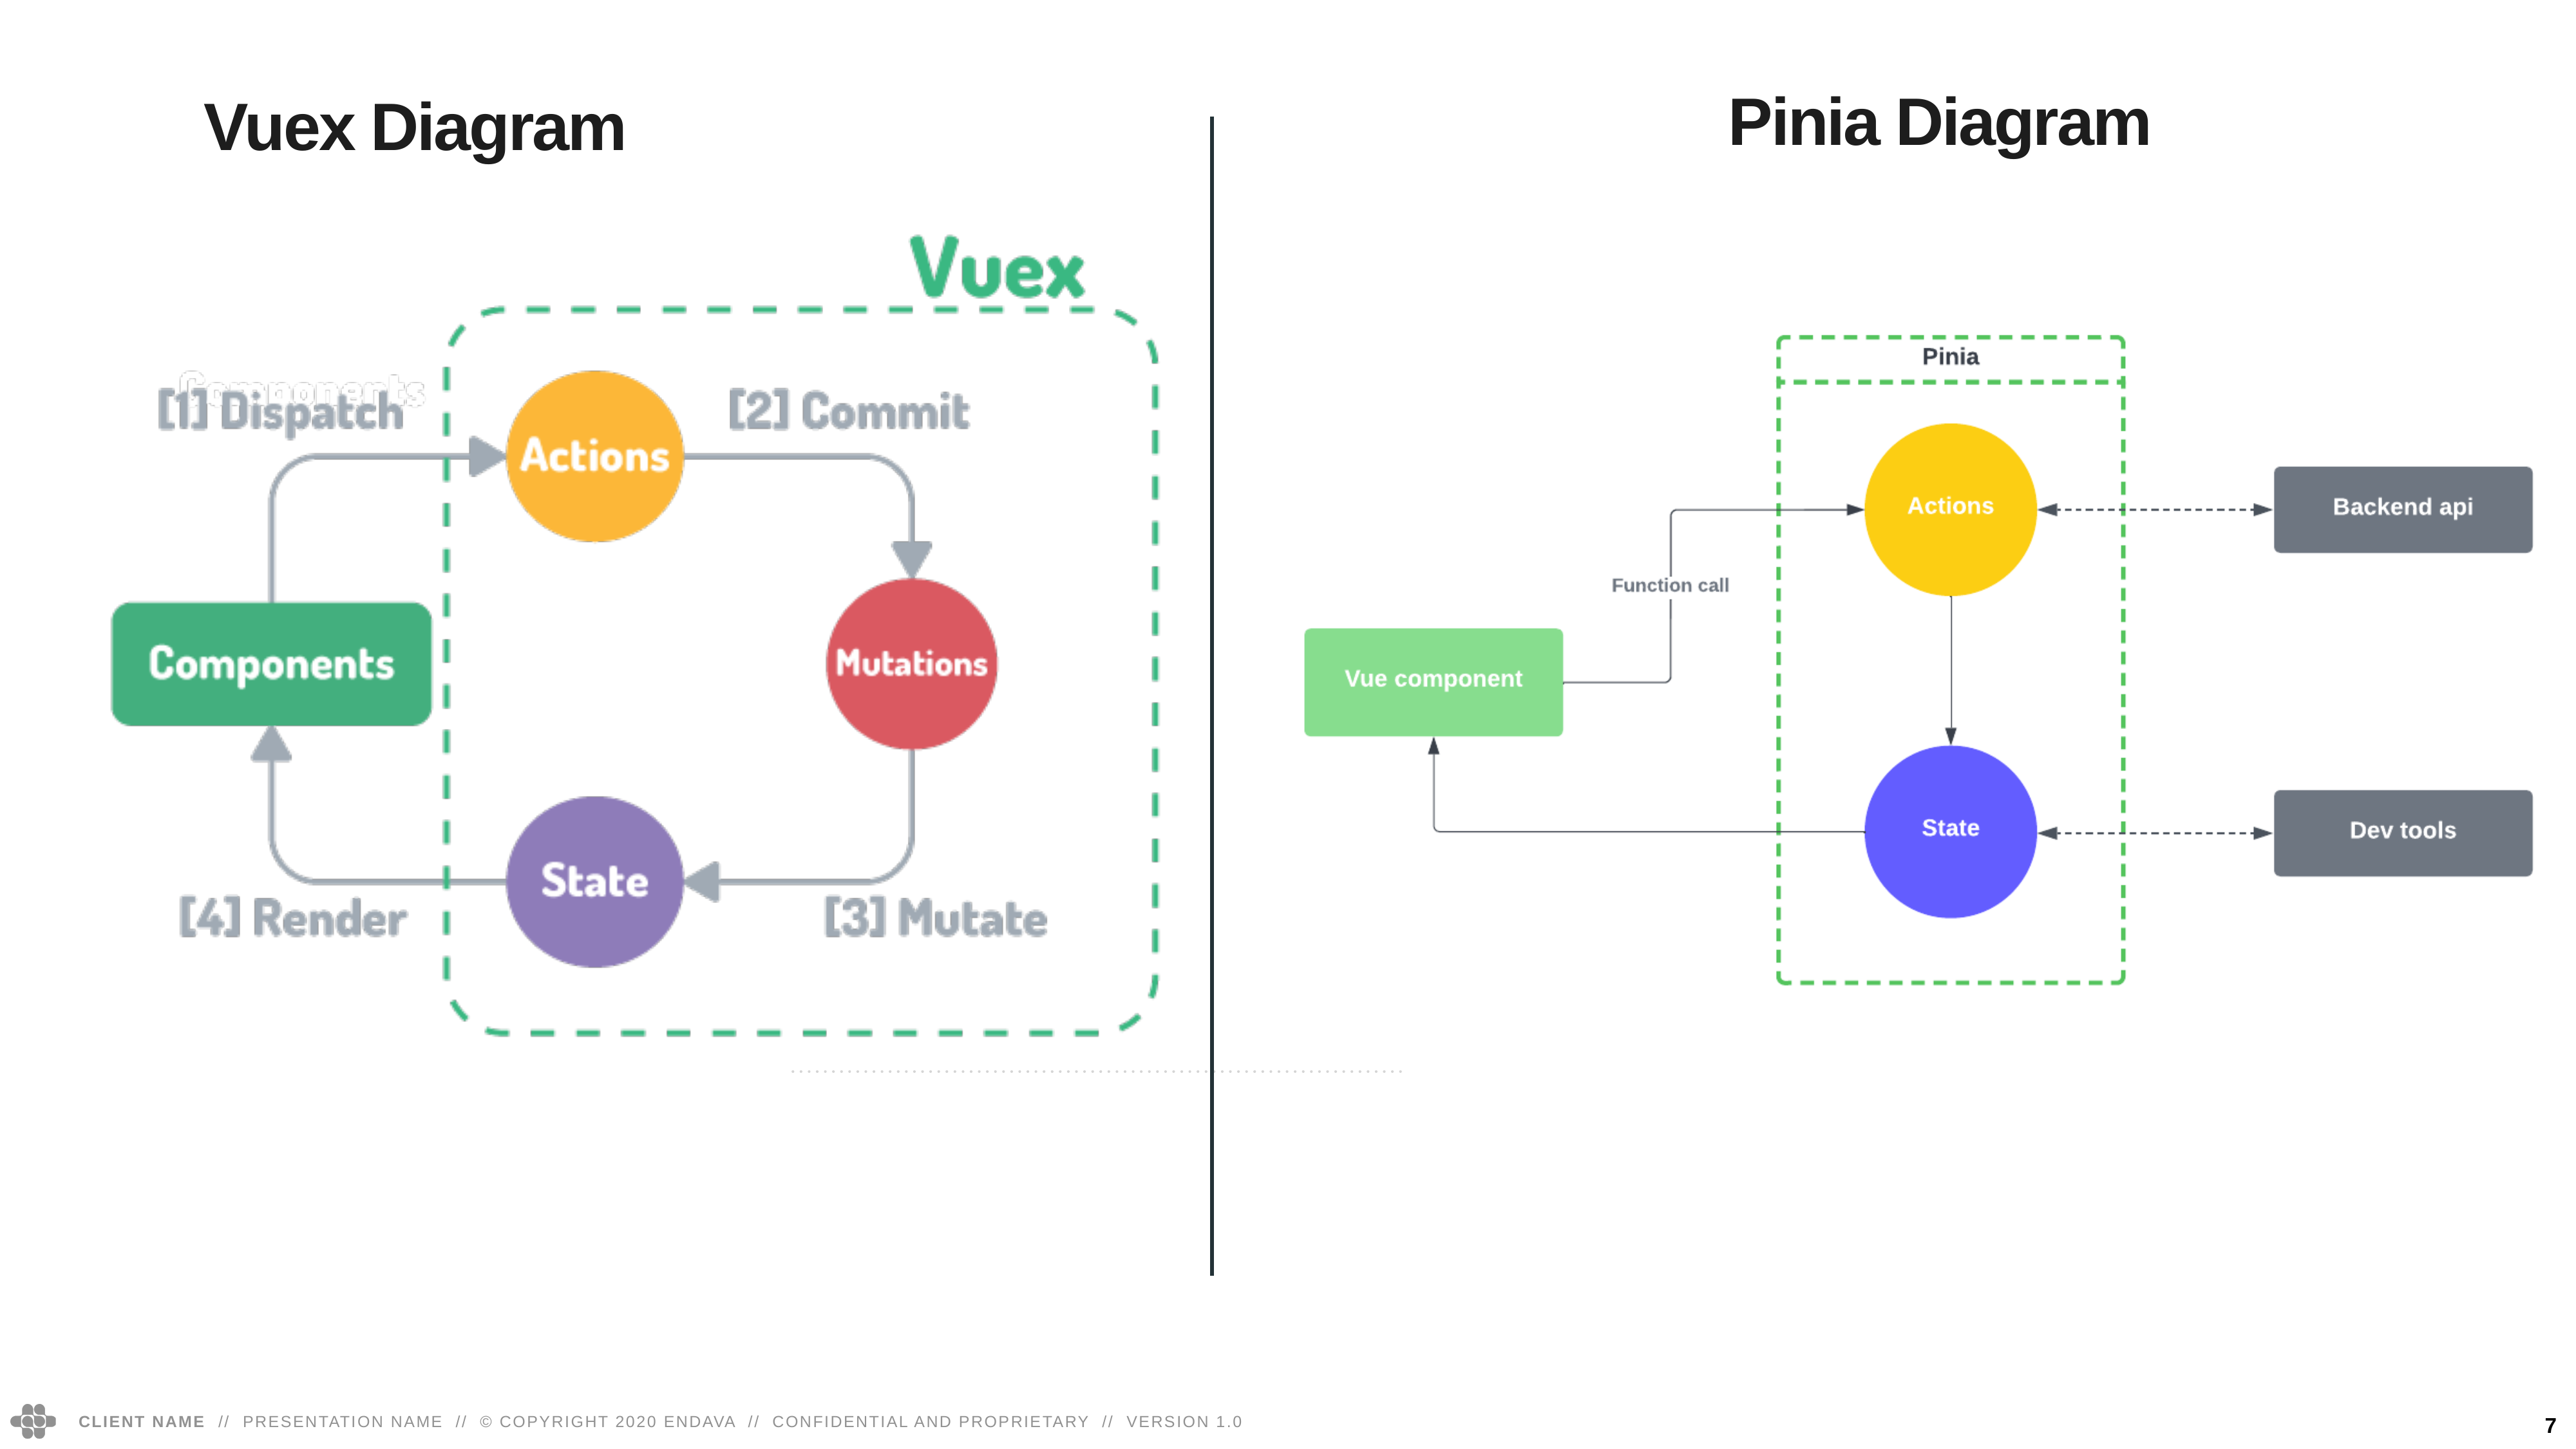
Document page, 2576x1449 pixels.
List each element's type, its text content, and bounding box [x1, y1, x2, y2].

picture [1213, 209, 2576, 1072]
picture [0, 209, 1211, 1072]
text_box Vuex Diagram [198, 93, 867, 169]
slide_number 7 [2523, 1403, 2565, 1445]
text_box Pinia Diagram [1723, 88, 2391, 164]
